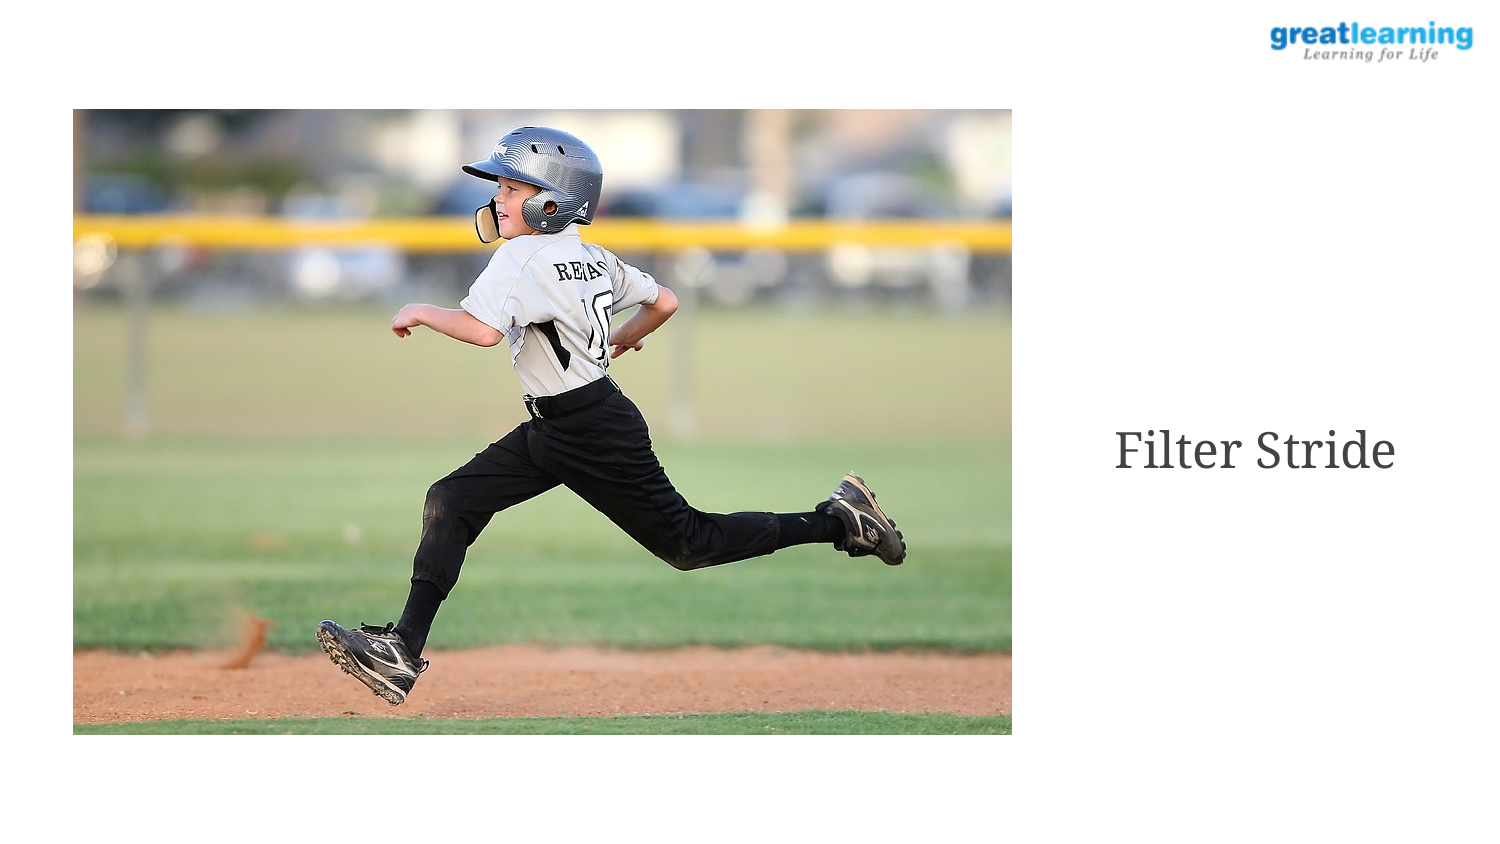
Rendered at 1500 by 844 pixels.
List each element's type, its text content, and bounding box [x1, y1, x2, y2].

text_box Filter Stride [1015, 374, 1500, 514]
picture [73, 108, 1012, 735]
picture [1270, 20, 1474, 63]
